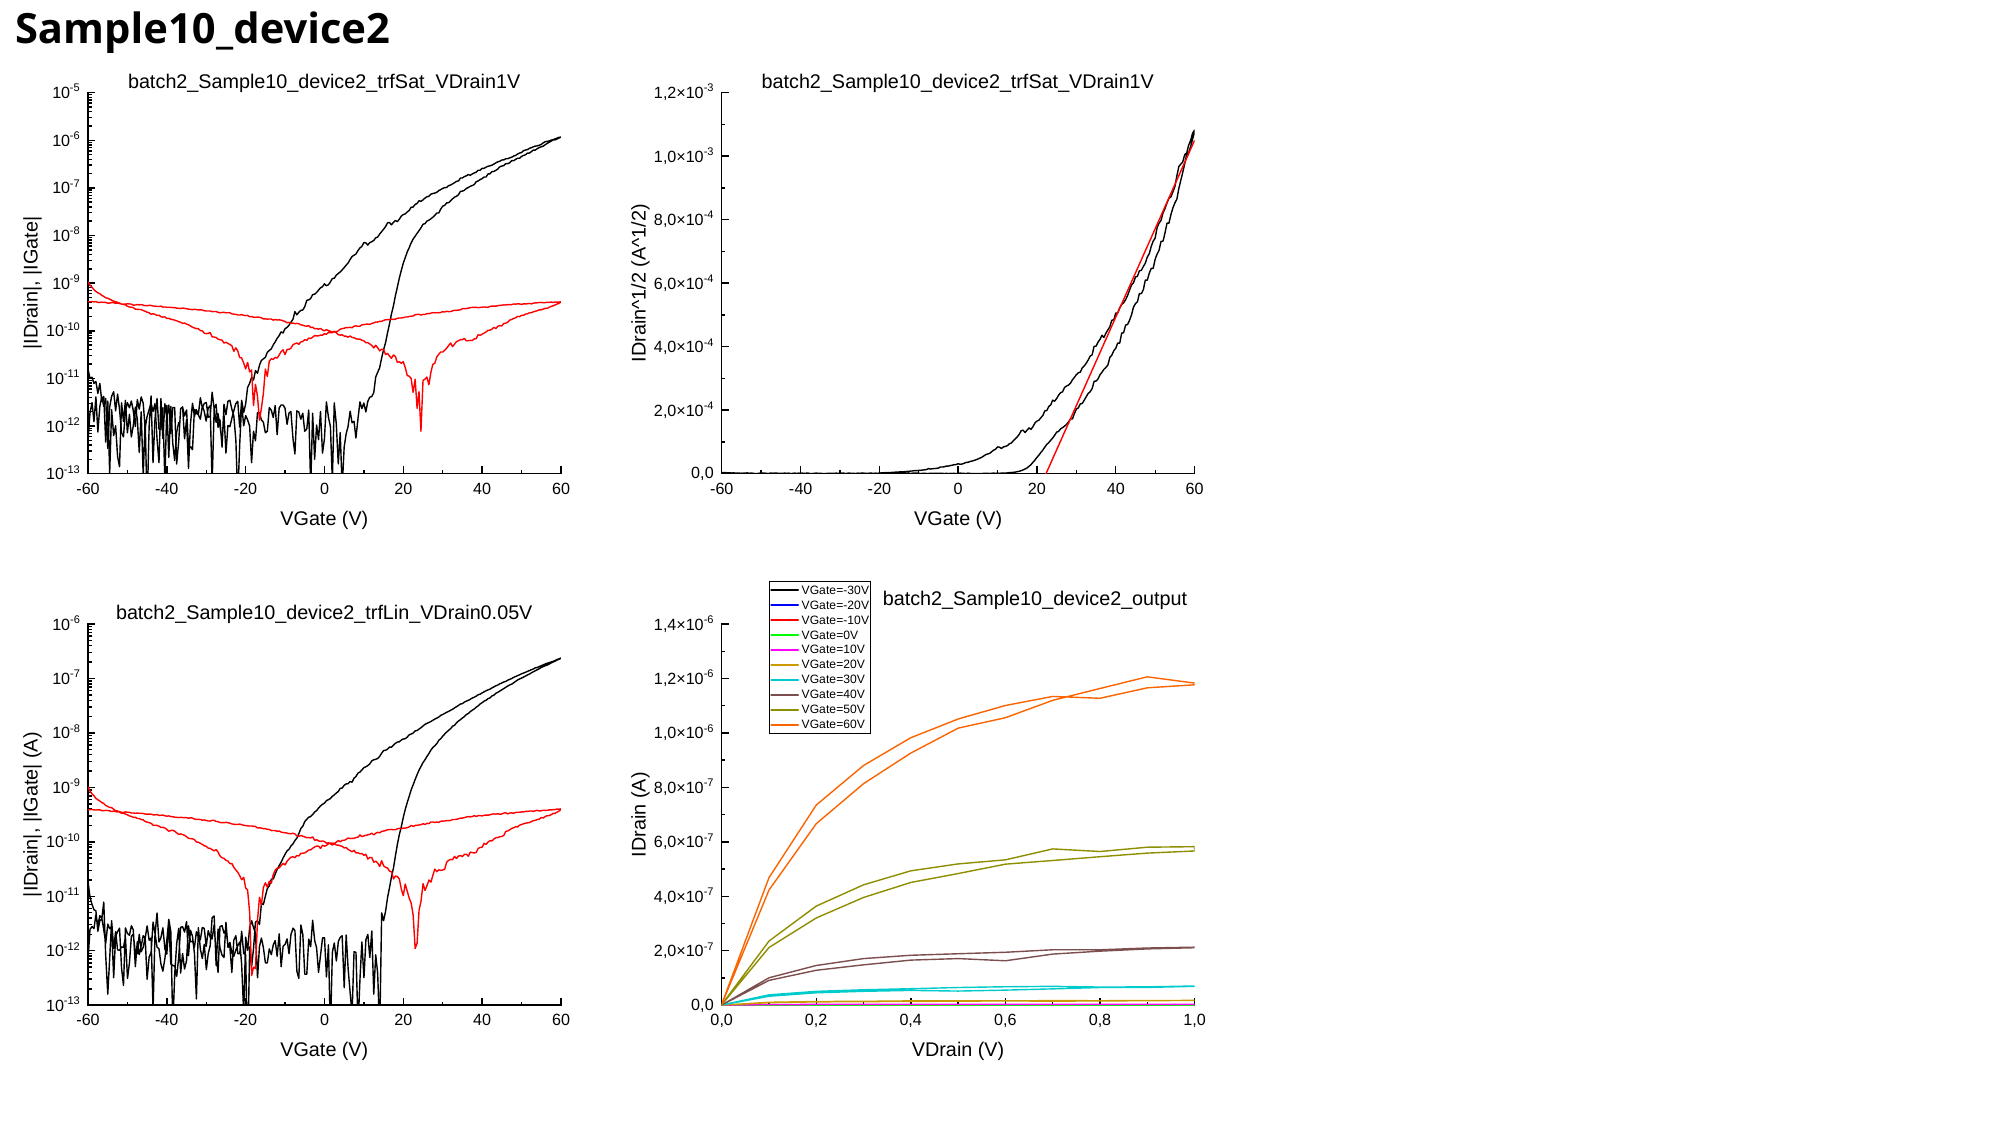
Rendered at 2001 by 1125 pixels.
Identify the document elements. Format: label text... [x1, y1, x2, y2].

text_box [0, 562, 597, 1094]
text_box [0, 30, 659, 562]
title Sample10_device2 [0, 0, 1725, 218]
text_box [659, 30, 1293, 562]
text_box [597, 562, 1293, 1094]
